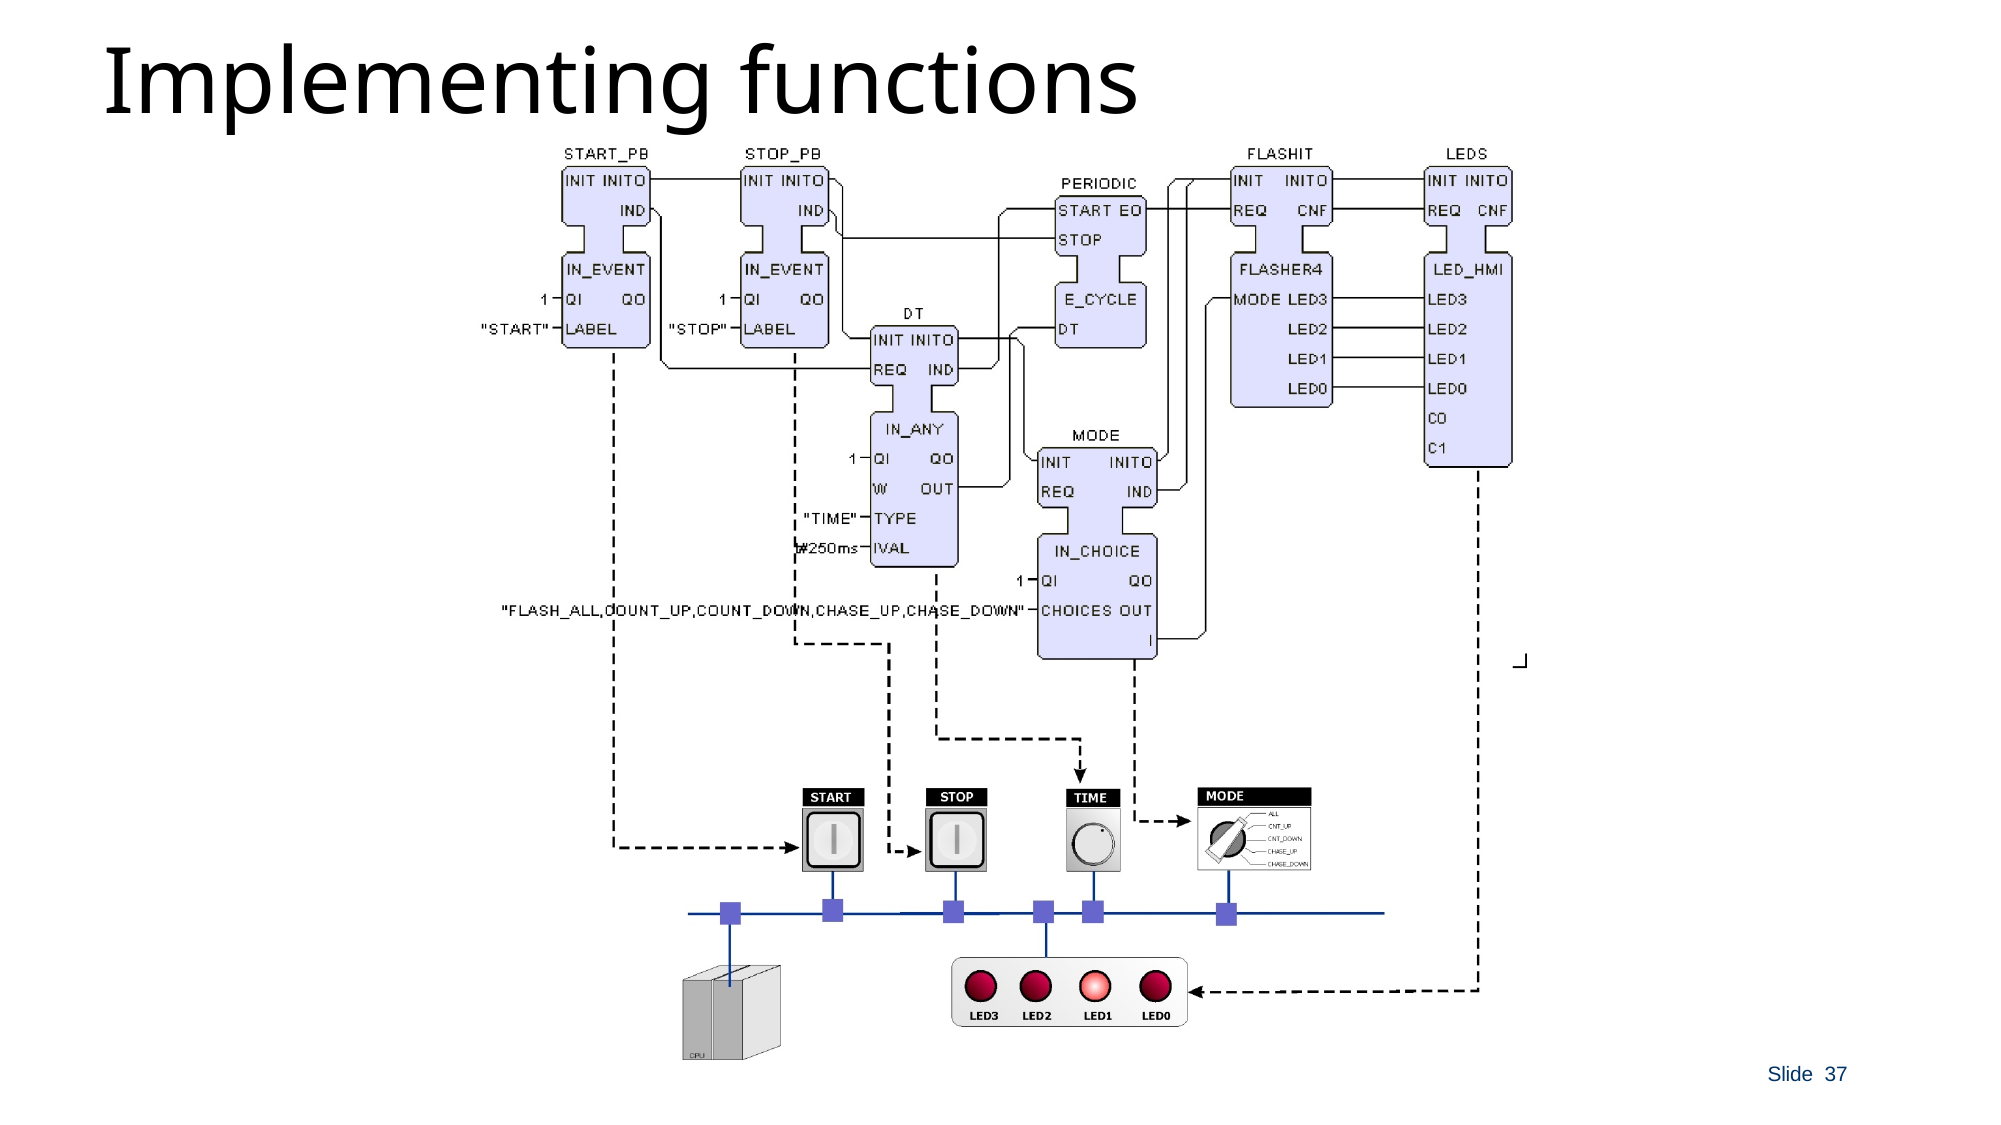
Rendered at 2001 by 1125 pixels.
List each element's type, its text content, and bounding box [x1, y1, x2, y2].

picture [477, 139, 1527, 1060]
title Implementing functions [88, 0, 1814, 193]
slide_number Slide 37 [1412, 1042, 1863, 1103]
